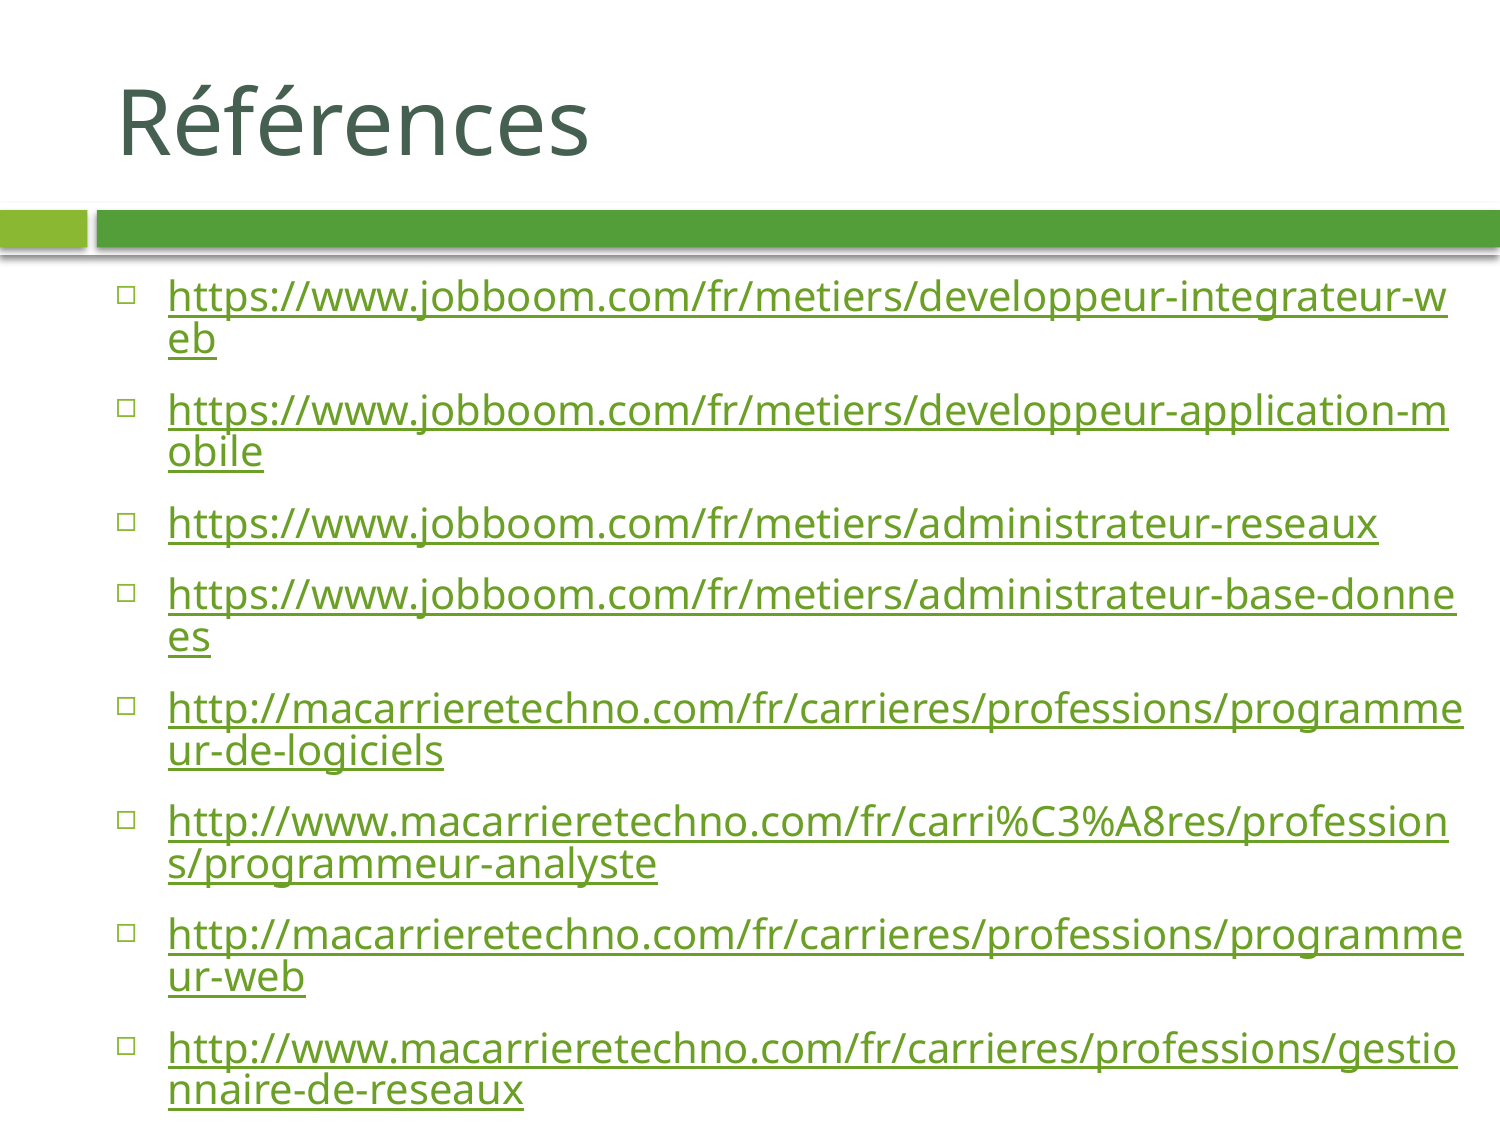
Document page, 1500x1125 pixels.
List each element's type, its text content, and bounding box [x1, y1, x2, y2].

title Références [100, 37, 1438, 200]
list https://www.jobboom.com/fr/metiers/developpeur-integrateur-web https://www.jobboom.com/fr/metiers/developpeur-application-mobile https://www.jobboom.com/fr/metiers/administrateur-reseaux https://www.jobboom.com/fr/metiers/administrateur-base-donnees http://macarrieretechno.com/fr/carrieres/professions/programmeur-de-logiciels http://www.macarrieretechno.com/fr/carri%C3%A8res/professions/programmeur-analyste http://macarrieretechno.com/fr/carrieres/professions/programmeur-web http://www.macarrieretechno.com/fr/carrieres/professions/gestionnaire-de-reseaux http://www.macarrieretechno.com/fr/carrieres/professions/administrateur-de-bases-de-donnees [100, 262, 1483, 1106]
